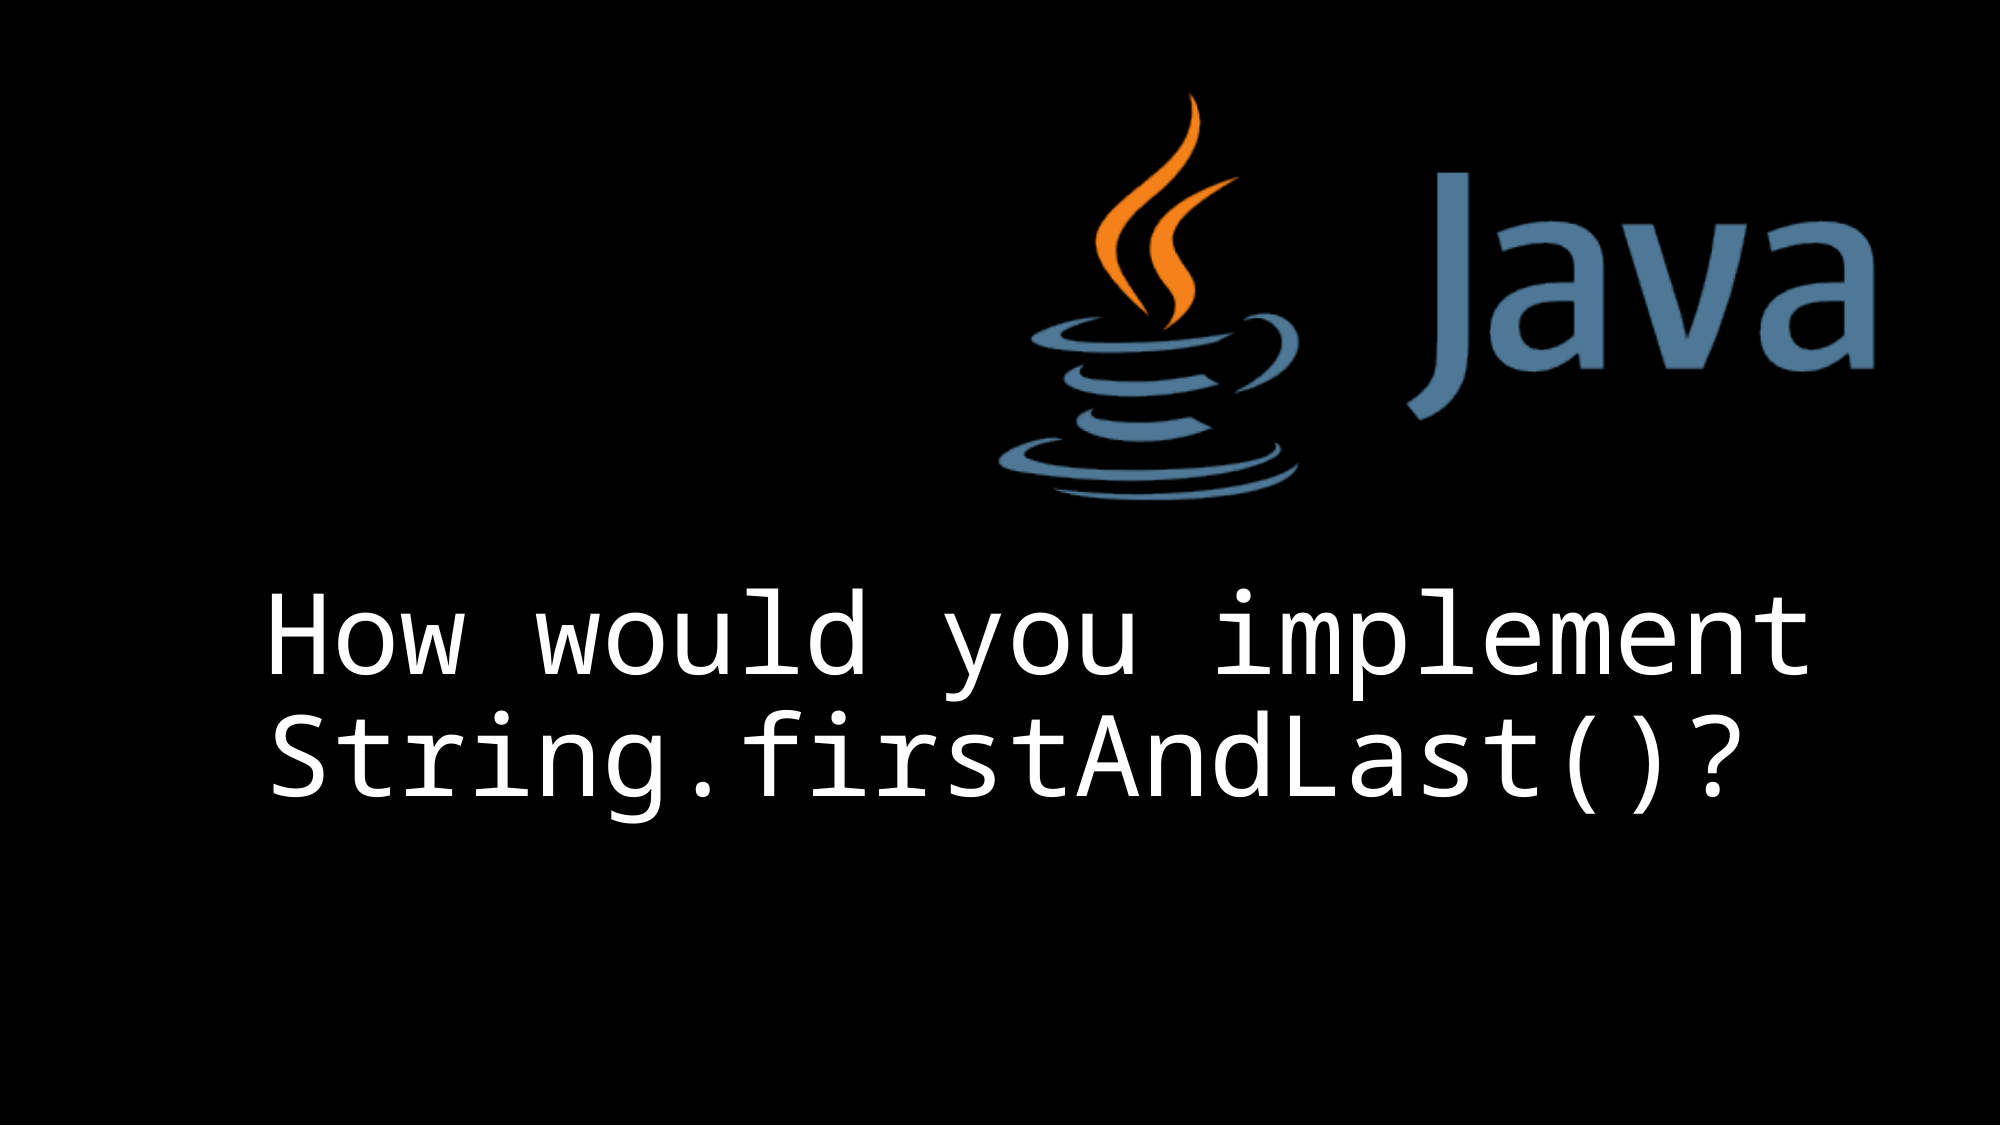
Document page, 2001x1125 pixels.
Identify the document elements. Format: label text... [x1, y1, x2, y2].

title How would you implement String.firstAndLast()? [249, 377, 1839, 828]
picture [937, 31, 2000, 563]
